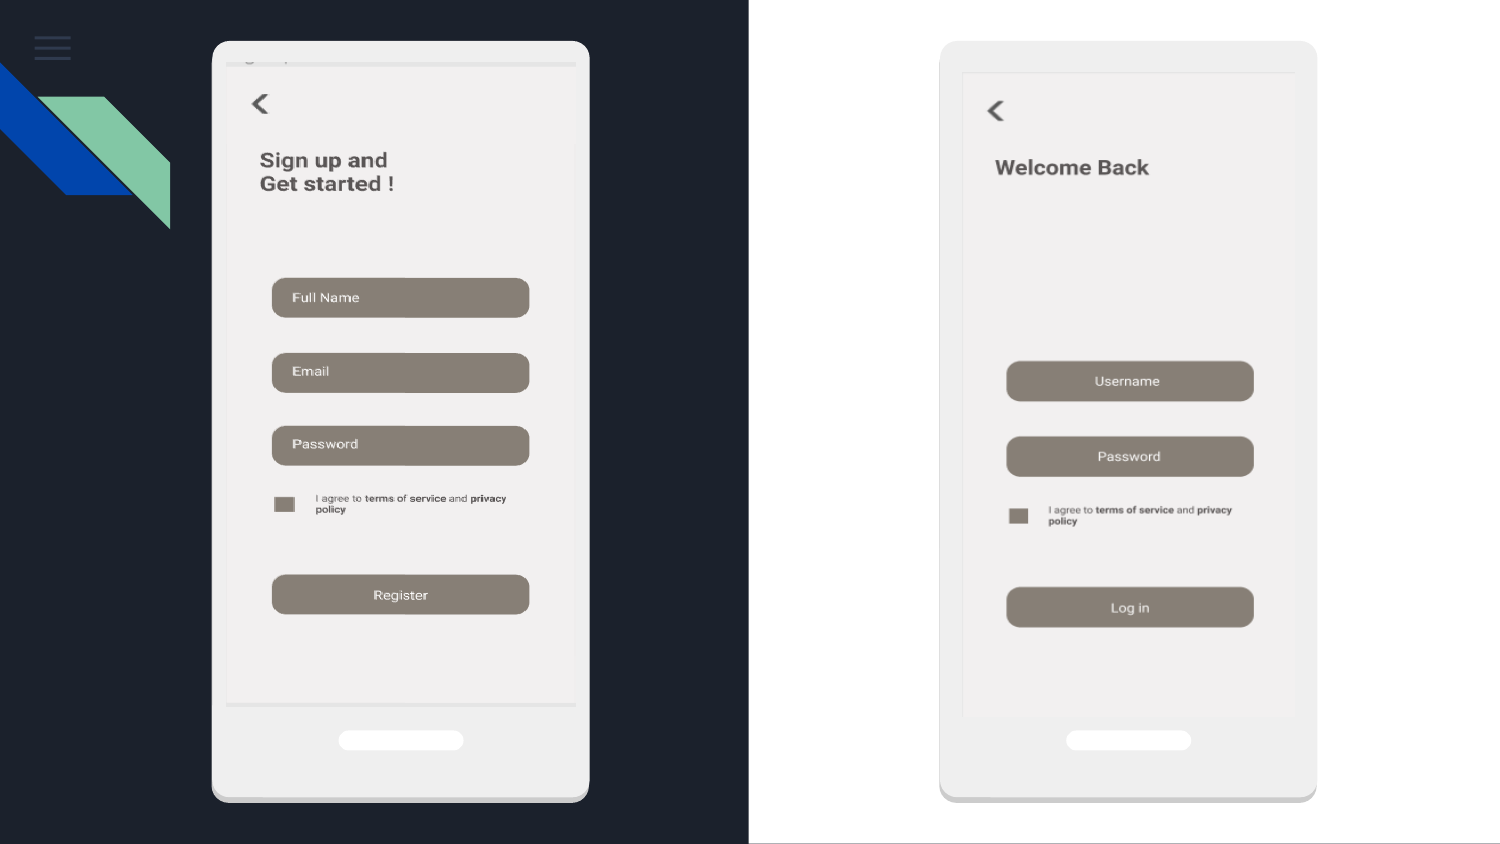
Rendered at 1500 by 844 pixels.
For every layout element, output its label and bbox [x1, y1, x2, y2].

text_box [208, 45, 593, 798]
picture [225, 62, 576, 707]
text_box [936, 45, 1321, 798]
picture [961, 72, 1295, 717]
